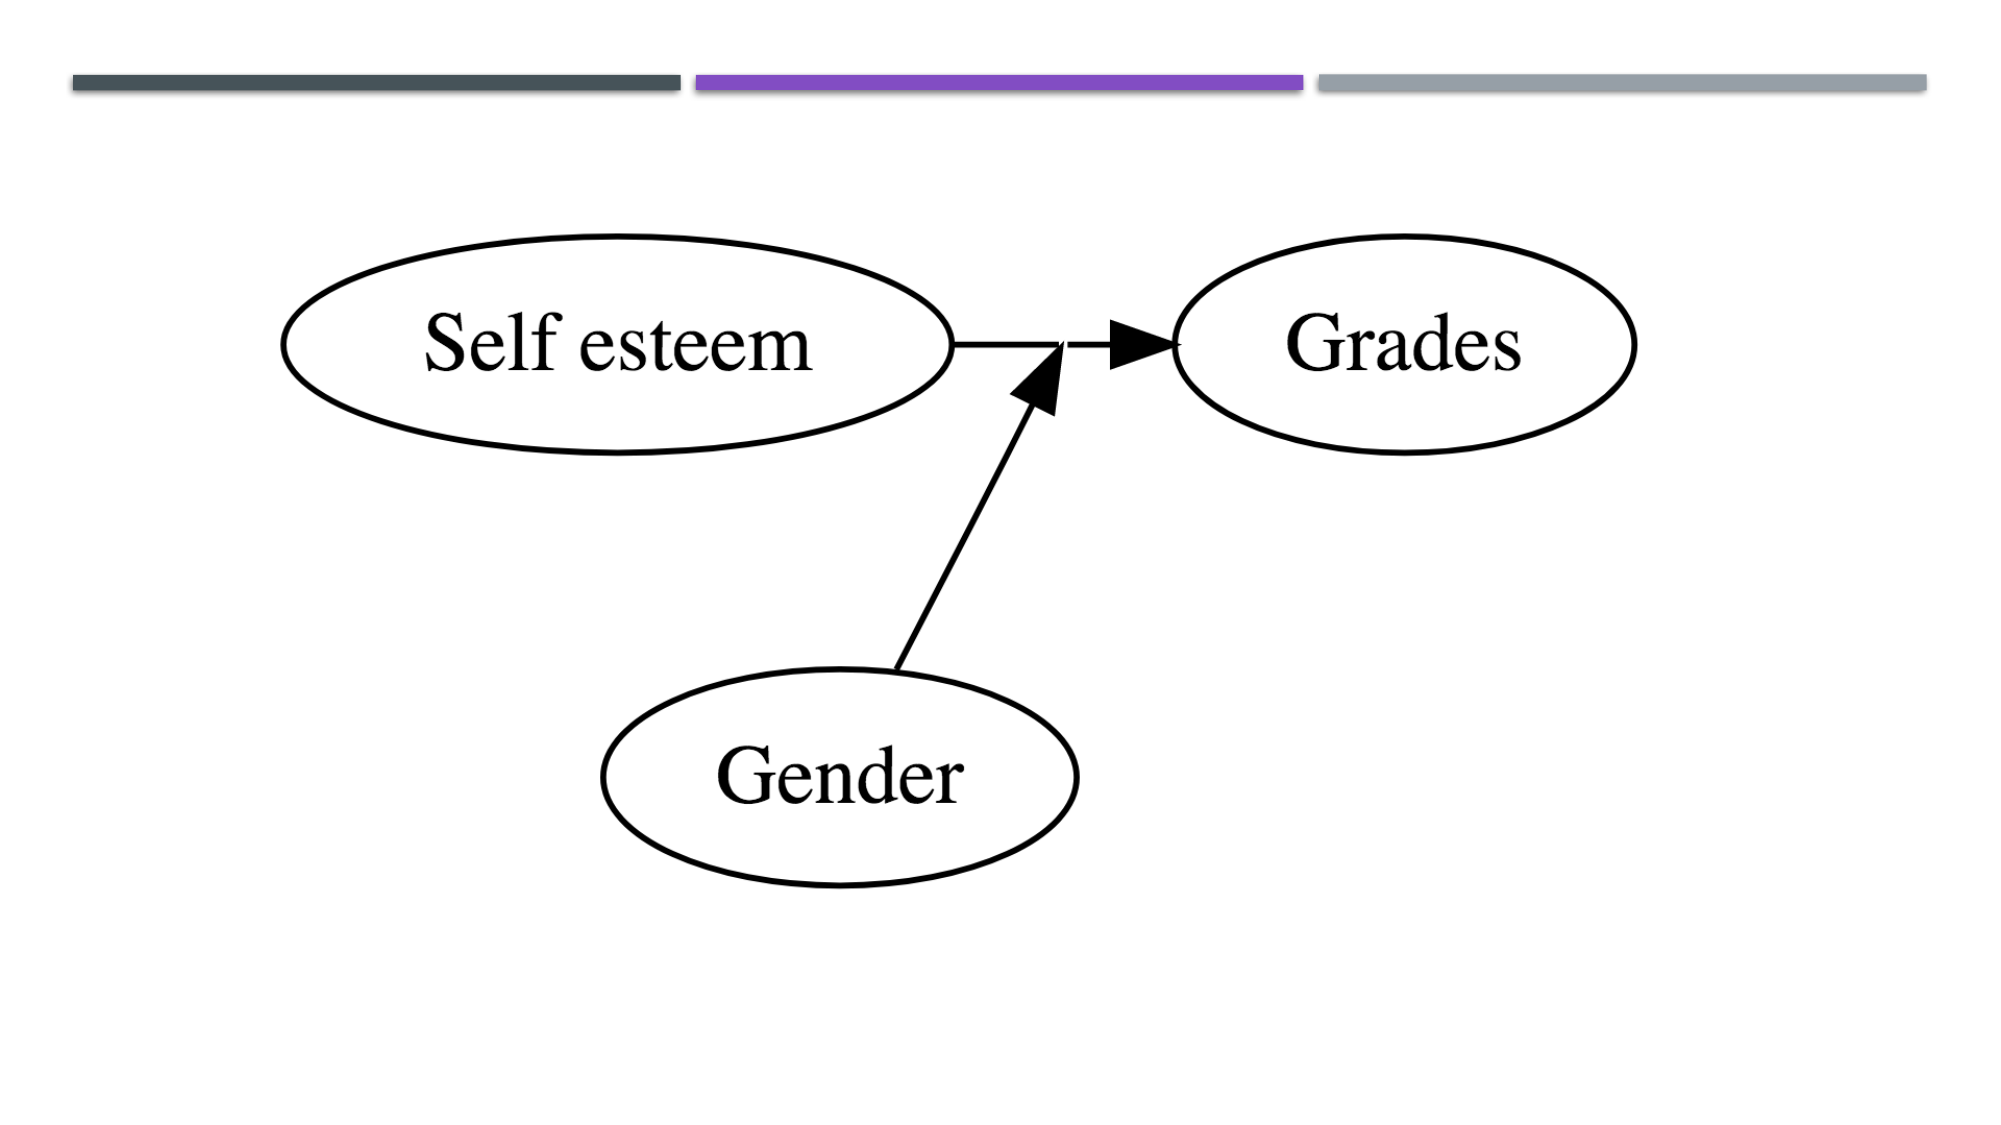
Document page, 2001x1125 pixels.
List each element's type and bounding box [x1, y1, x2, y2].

picture [249, 149, 1751, 976]
